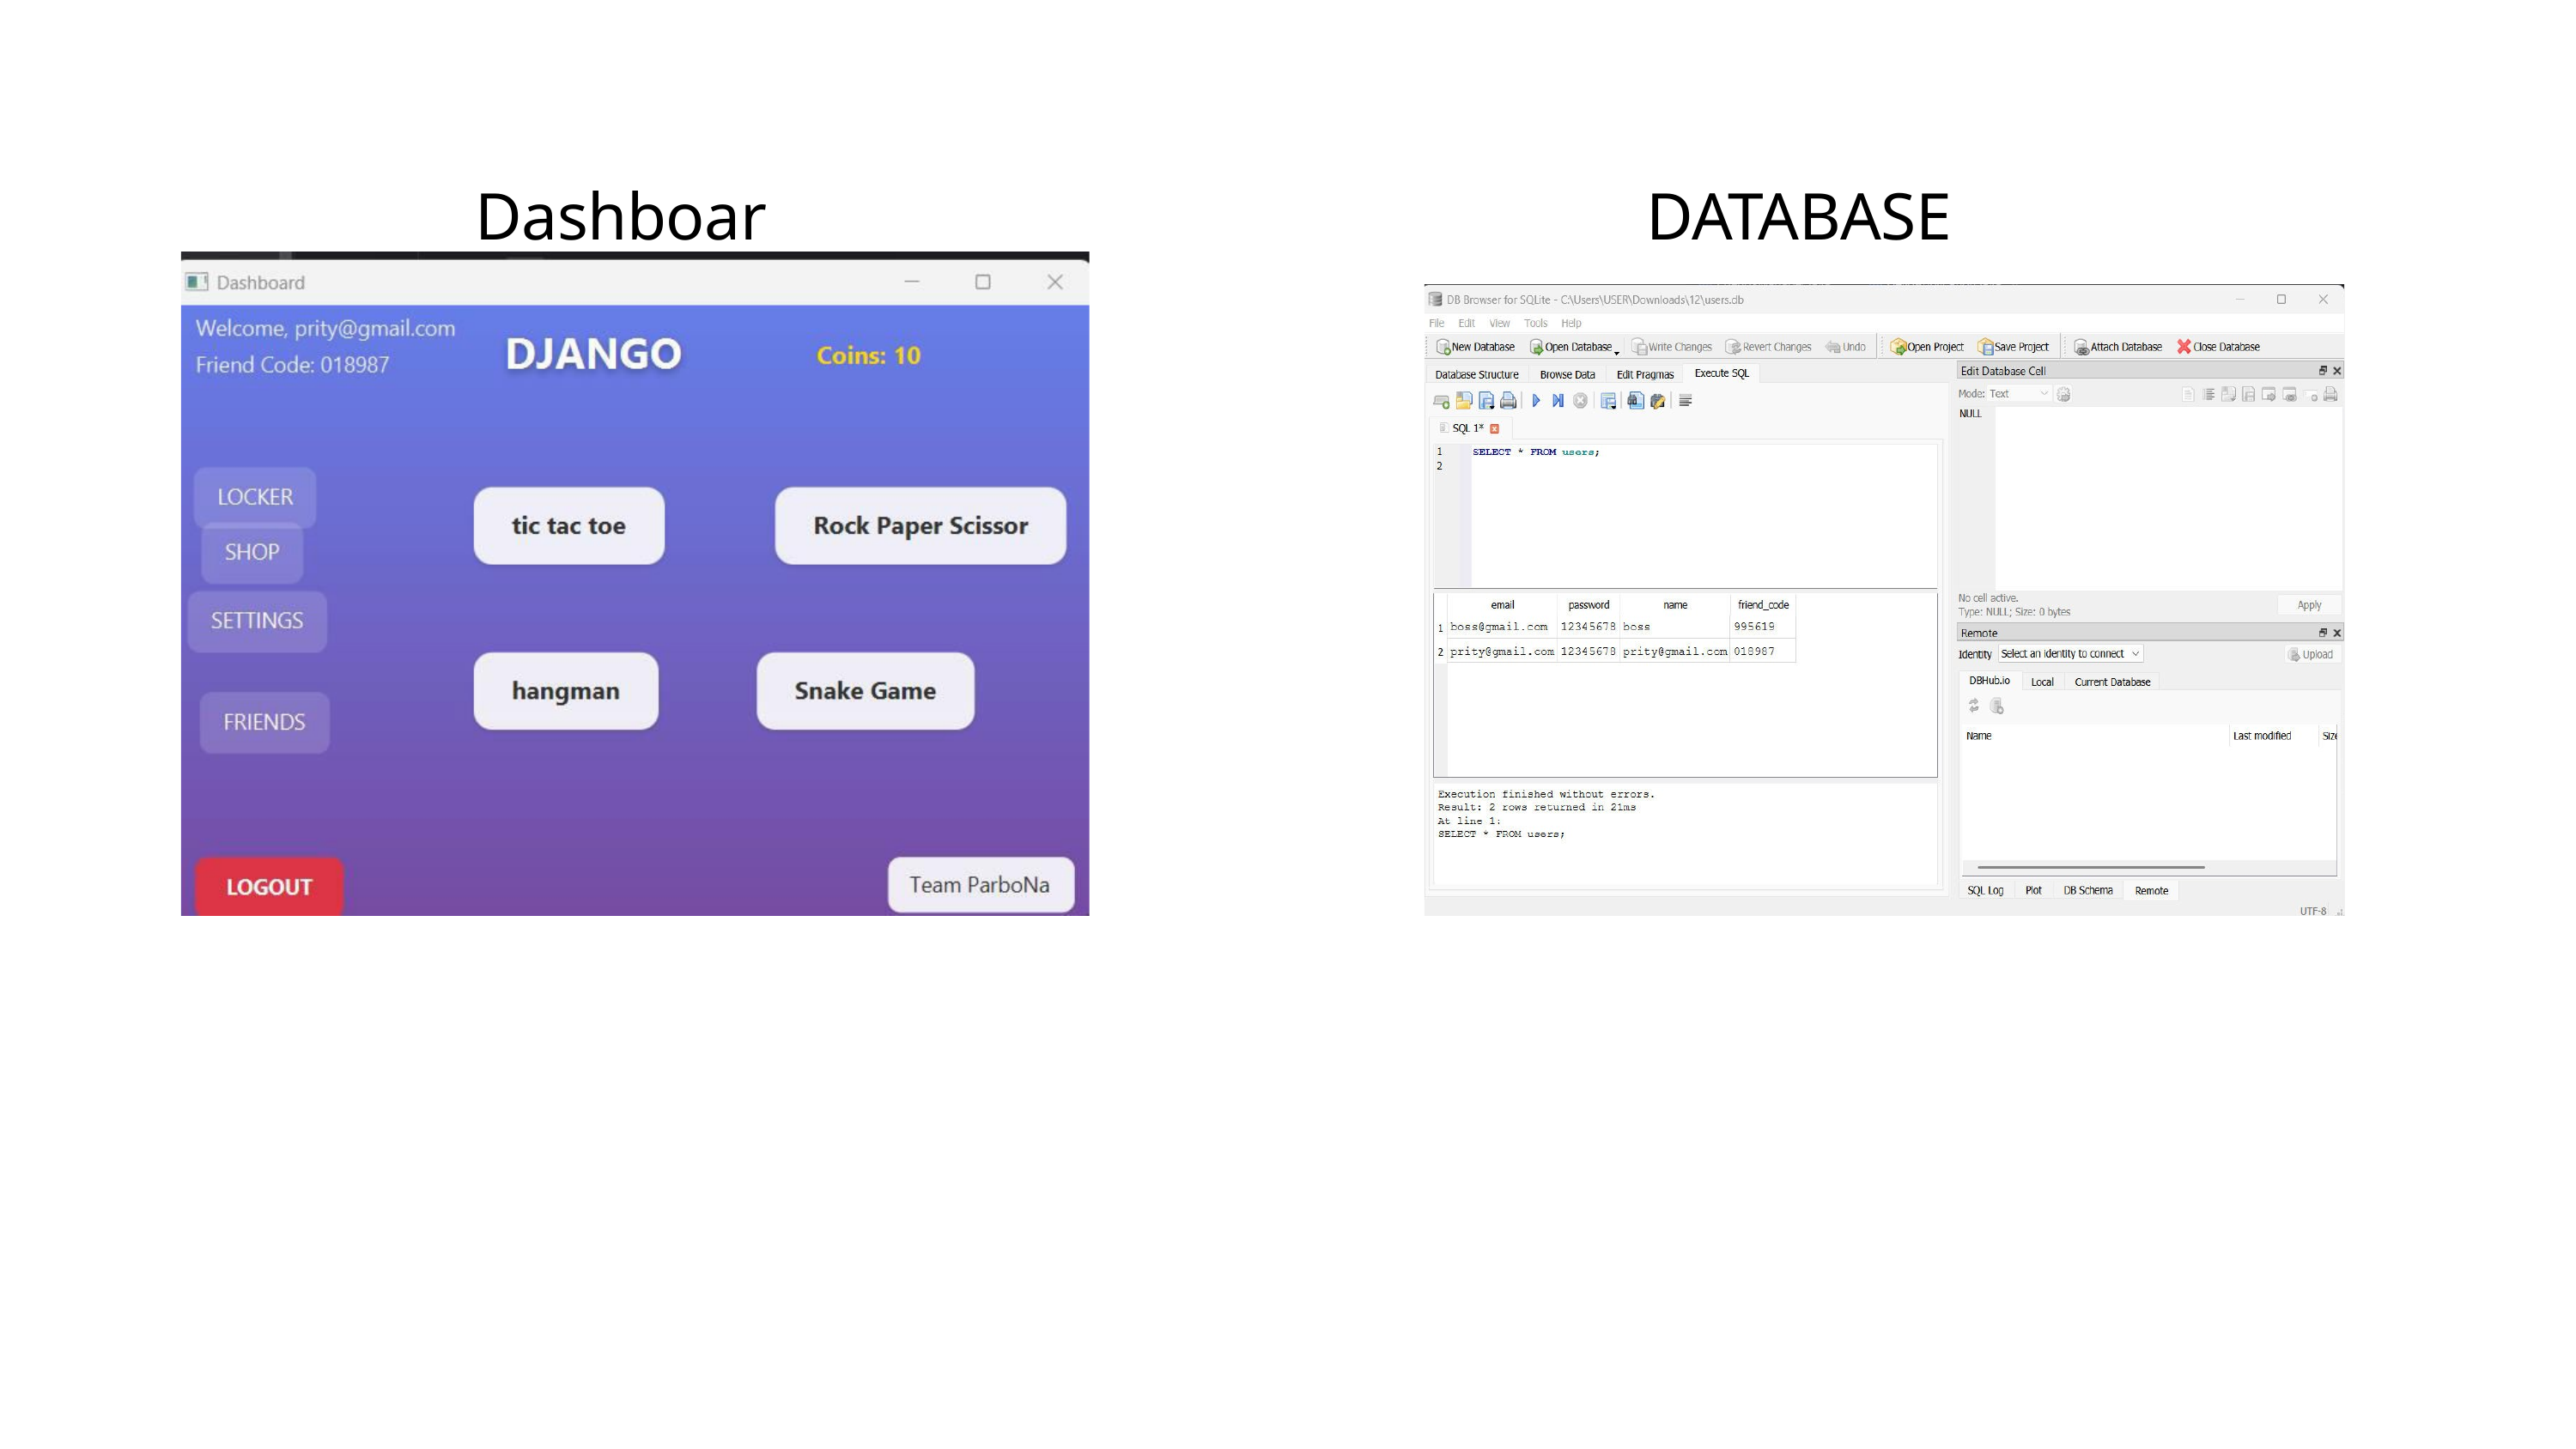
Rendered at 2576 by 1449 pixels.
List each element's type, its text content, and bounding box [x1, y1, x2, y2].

text_box [1424, 284, 2345, 916]
text_box Dashboard [473, 176, 782, 252]
text_box DATABASE [1644, 176, 1955, 254]
text_box [180, 252, 1090, 916]
